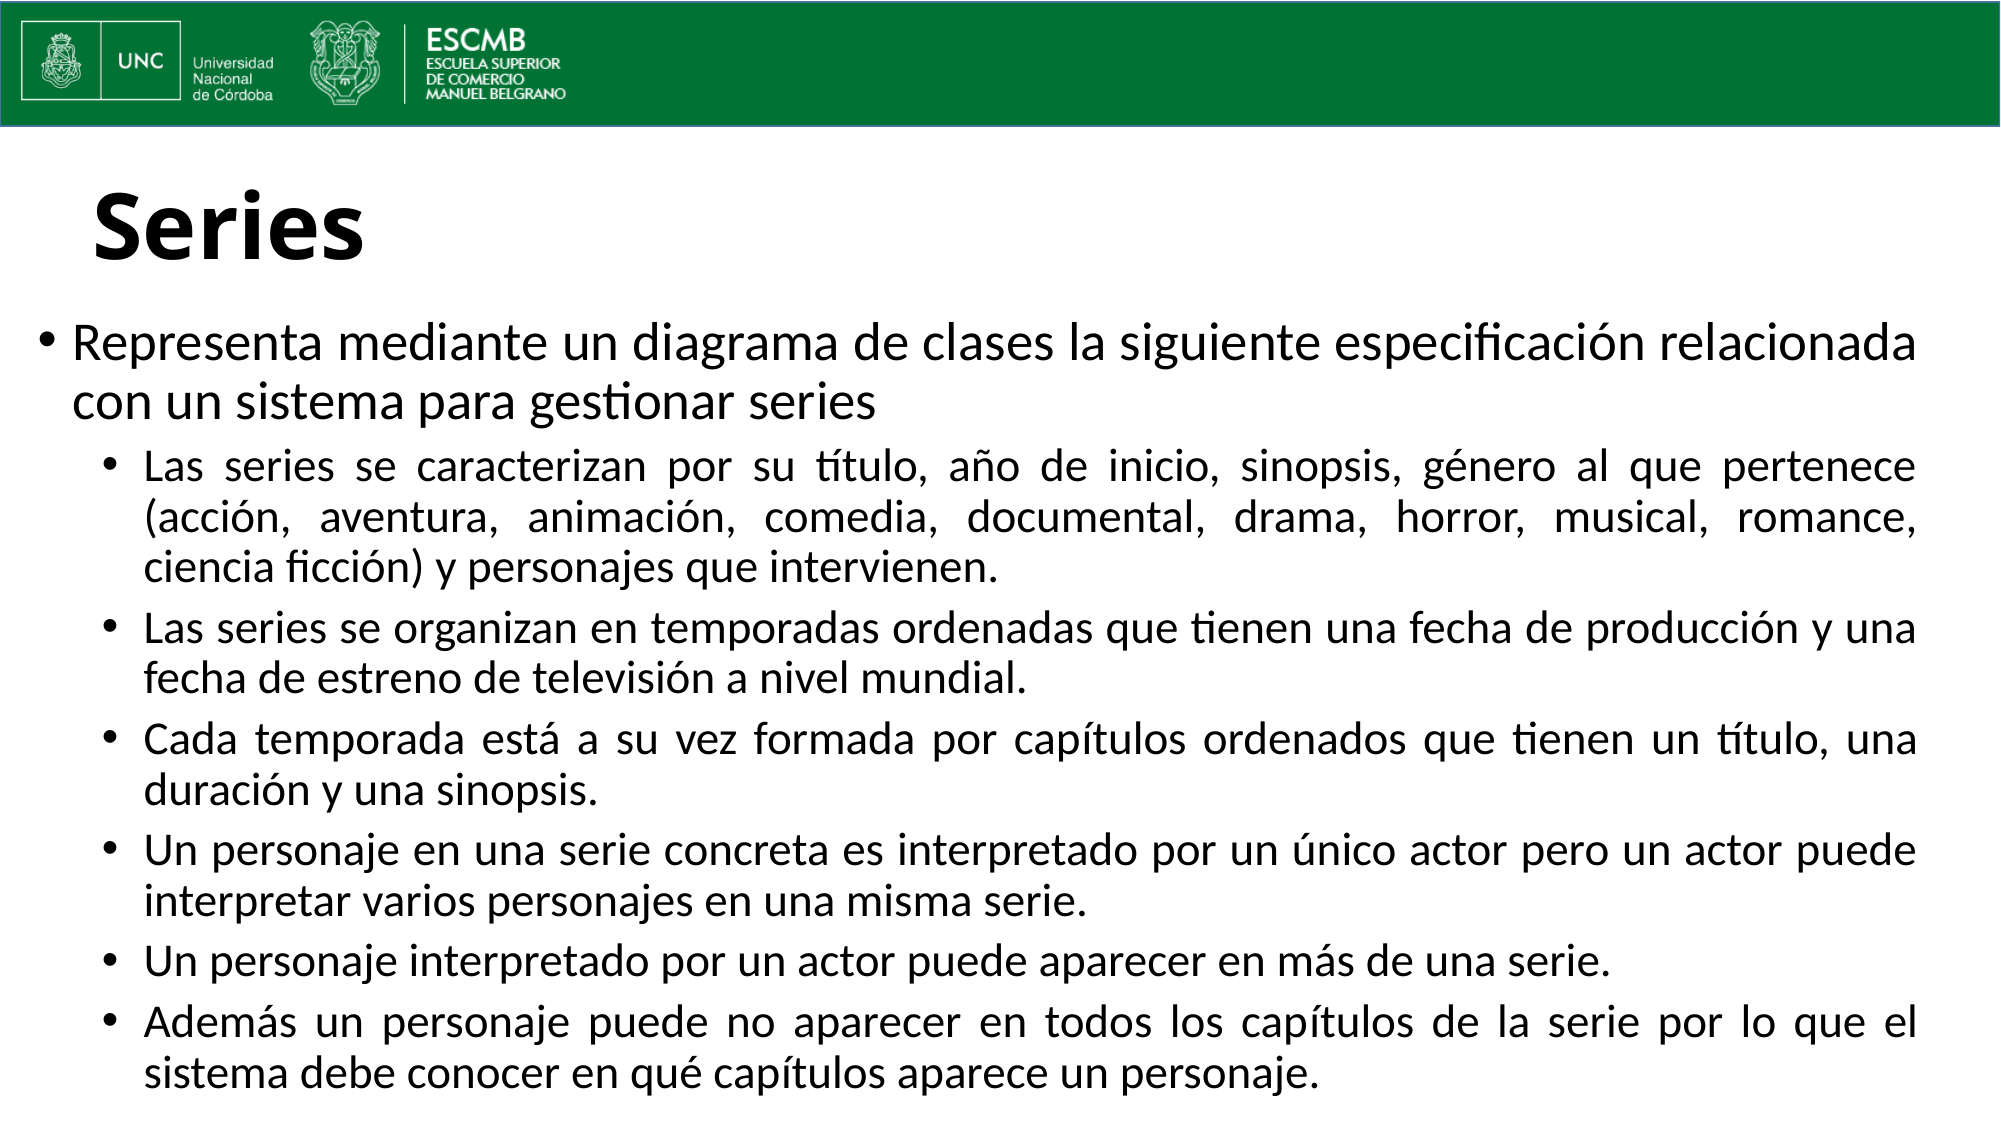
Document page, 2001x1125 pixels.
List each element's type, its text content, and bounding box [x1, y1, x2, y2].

picture [20, 4, 574, 116]
list Representa mediante un diagrama de clases la siguiente especificación relacionada con un sistema para gestionar series Las series se caracterizan por su título, año de inicio, sinopsis, género al que pertenece (acción, aventura, animación, comedia, documental, drama, horror, musical, romance, ciencia ficción) y personajes que intervienen. Las series se organizan en temporadas ordenadas que tienen una fecha de producción y una fecha de estreno de televisión a nivel mundial. Cada temporada está a su vez formada por capítulos ordenados que tienen un título, una duración y una sinopsis. Un personaje en una serie concreta es interpretado por un único actor pero un actor puede interpretar varios personajes en una misma serie. Un personaje interpretado por un actor puede aparecer en más de una serie. Además un personaje puede no aparecer en todos los capítulos de la serie por lo que el sistema debe conocer en qué capítulos aparece un personaje. [22, 229, 1935, 1107]
title Series [77, 152, 1803, 229]
